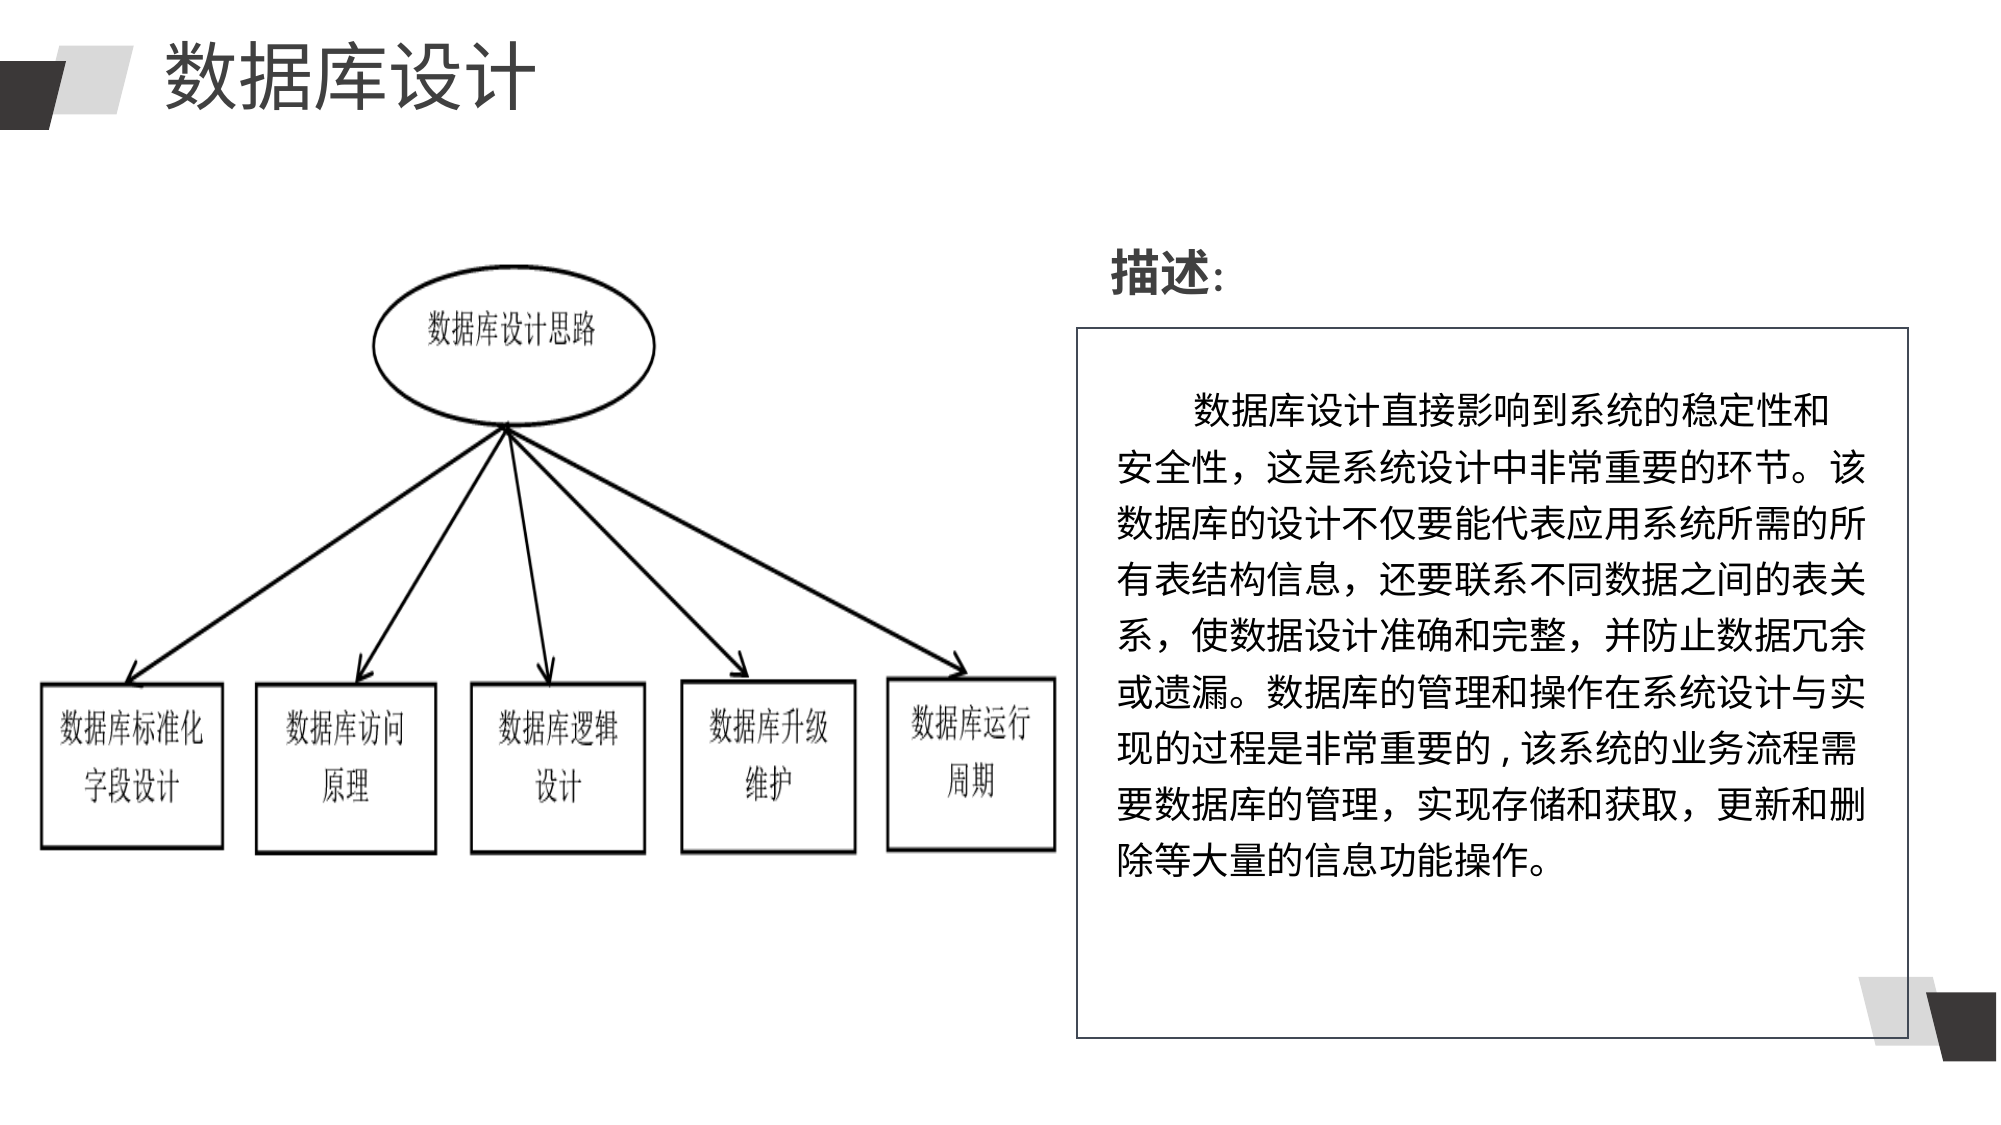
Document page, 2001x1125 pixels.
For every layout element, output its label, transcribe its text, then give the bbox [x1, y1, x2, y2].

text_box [1858, 976, 1997, 1062]
text_box [1076, 327, 1909, 1039]
text_box 描述： [1077, 219, 1259, 309]
picture [31, 221, 1070, 903]
text_box 数据库设计 [148, 21, 926, 127]
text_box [0, 45, 134, 130]
